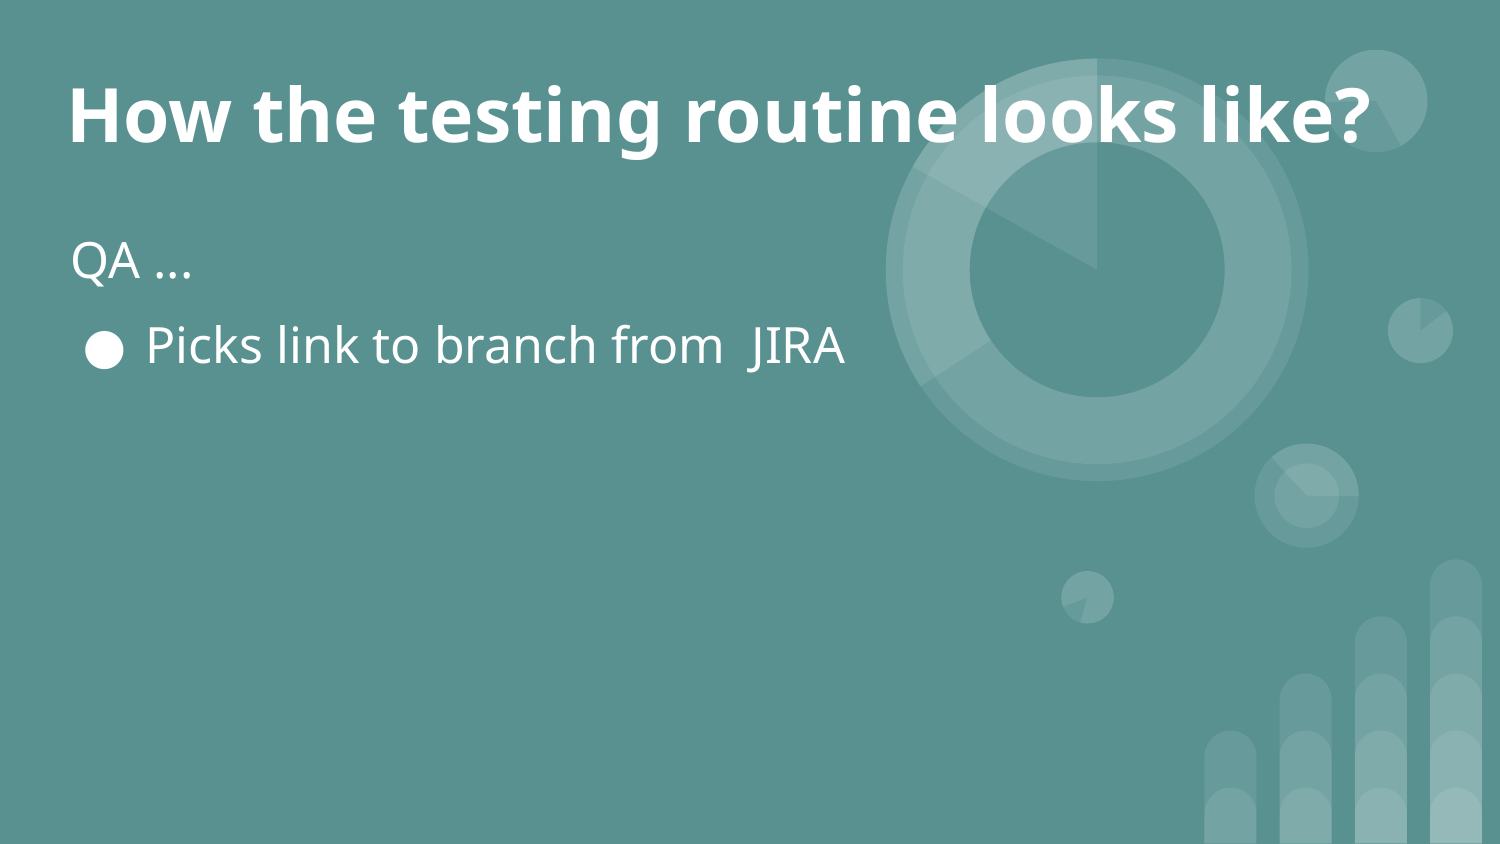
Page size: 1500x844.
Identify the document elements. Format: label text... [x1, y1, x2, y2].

title How the testing routine looks like? [51, 20, 1449, 205]
subtitle QA ... Picks link to branch from JIRA [55, 204, 1445, 823]
